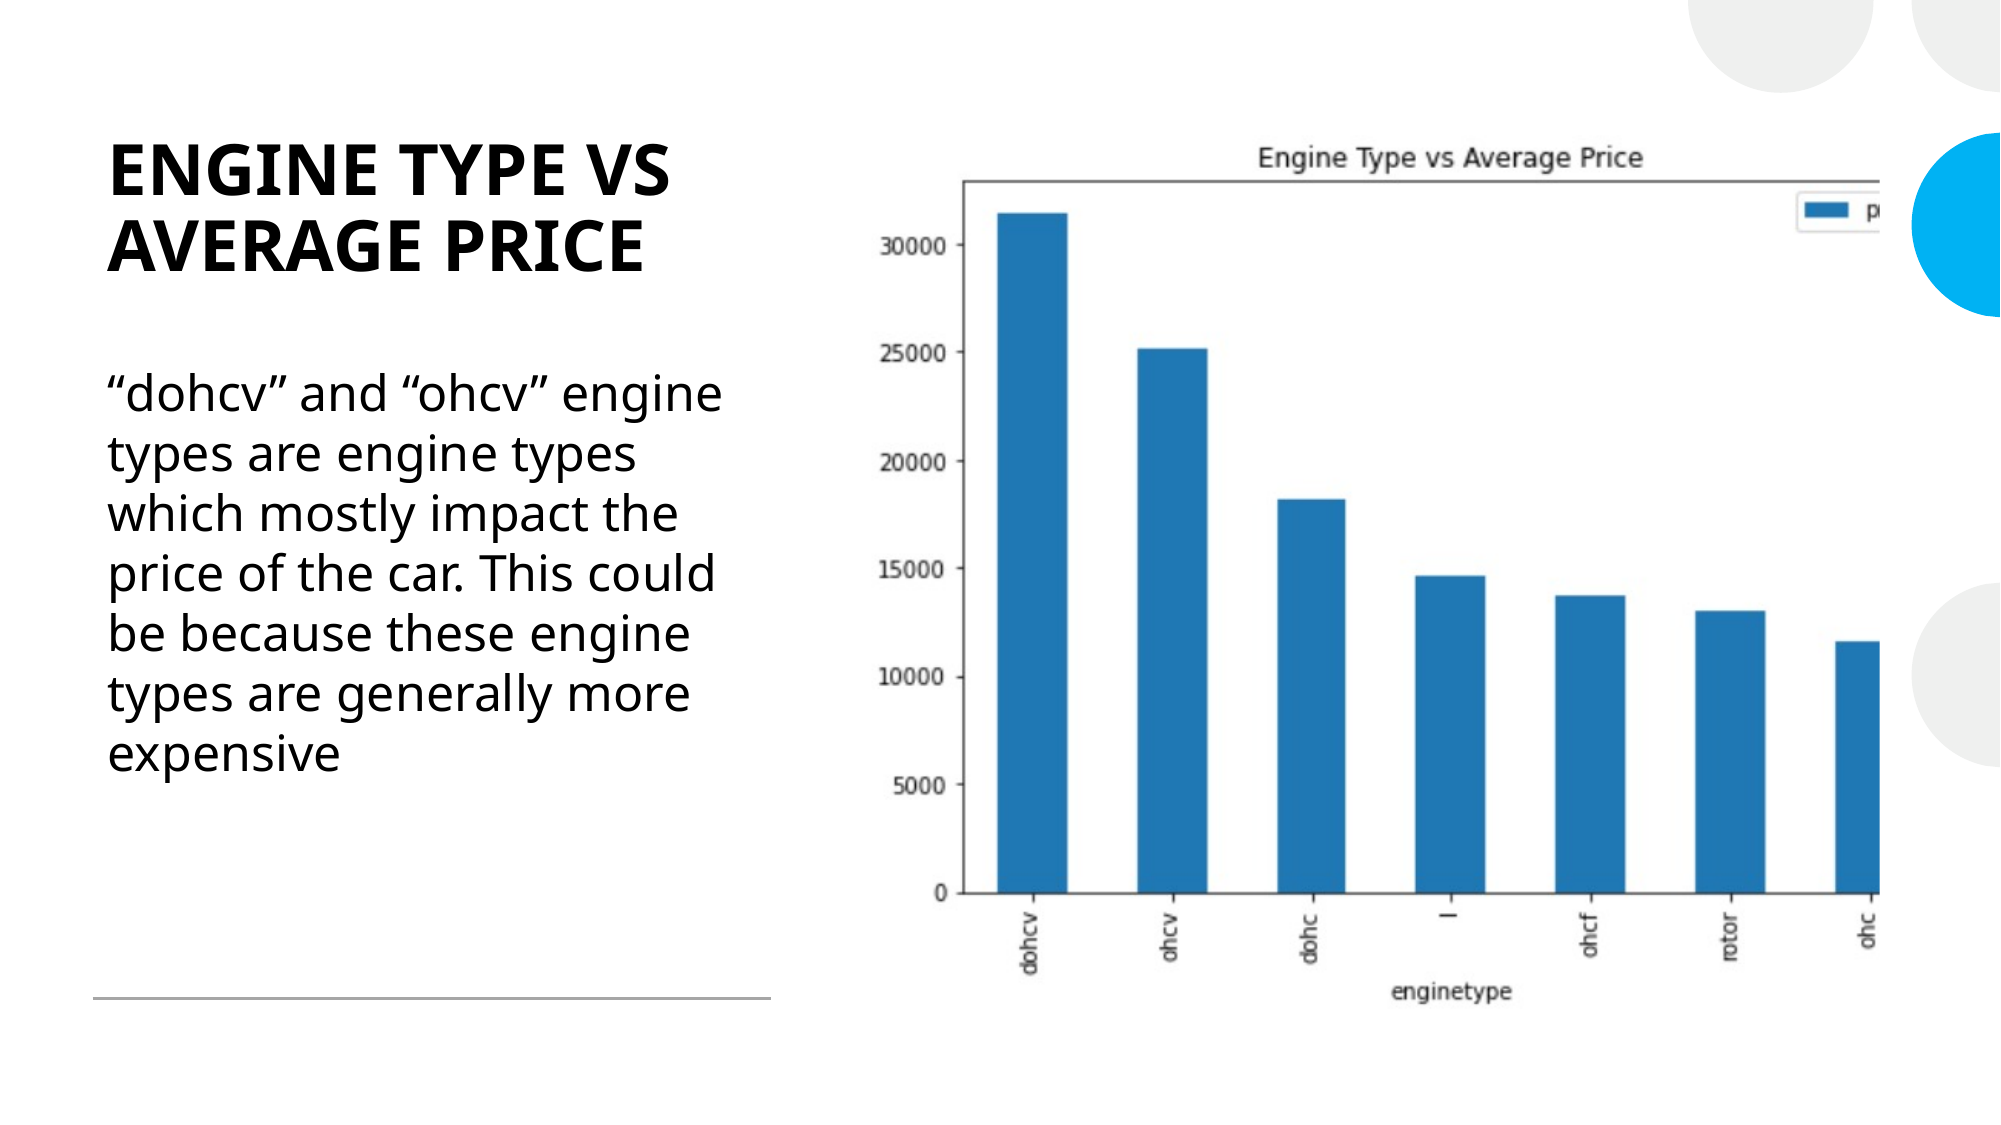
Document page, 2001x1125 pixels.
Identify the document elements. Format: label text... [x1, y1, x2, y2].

title ENGINE TYPE VS AVERAGE PRICE [92, 126, 771, 335]
list “dohcv” and “ohcv” engine types are engine types which mostly impact the price of the car. This could be because these engine types are generally more expensive [92, 354, 771, 946]
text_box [1687, 0, 2000, 768]
picture [850, 111, 1880, 1012]
text_box [0, 0, 2000, 1125]
